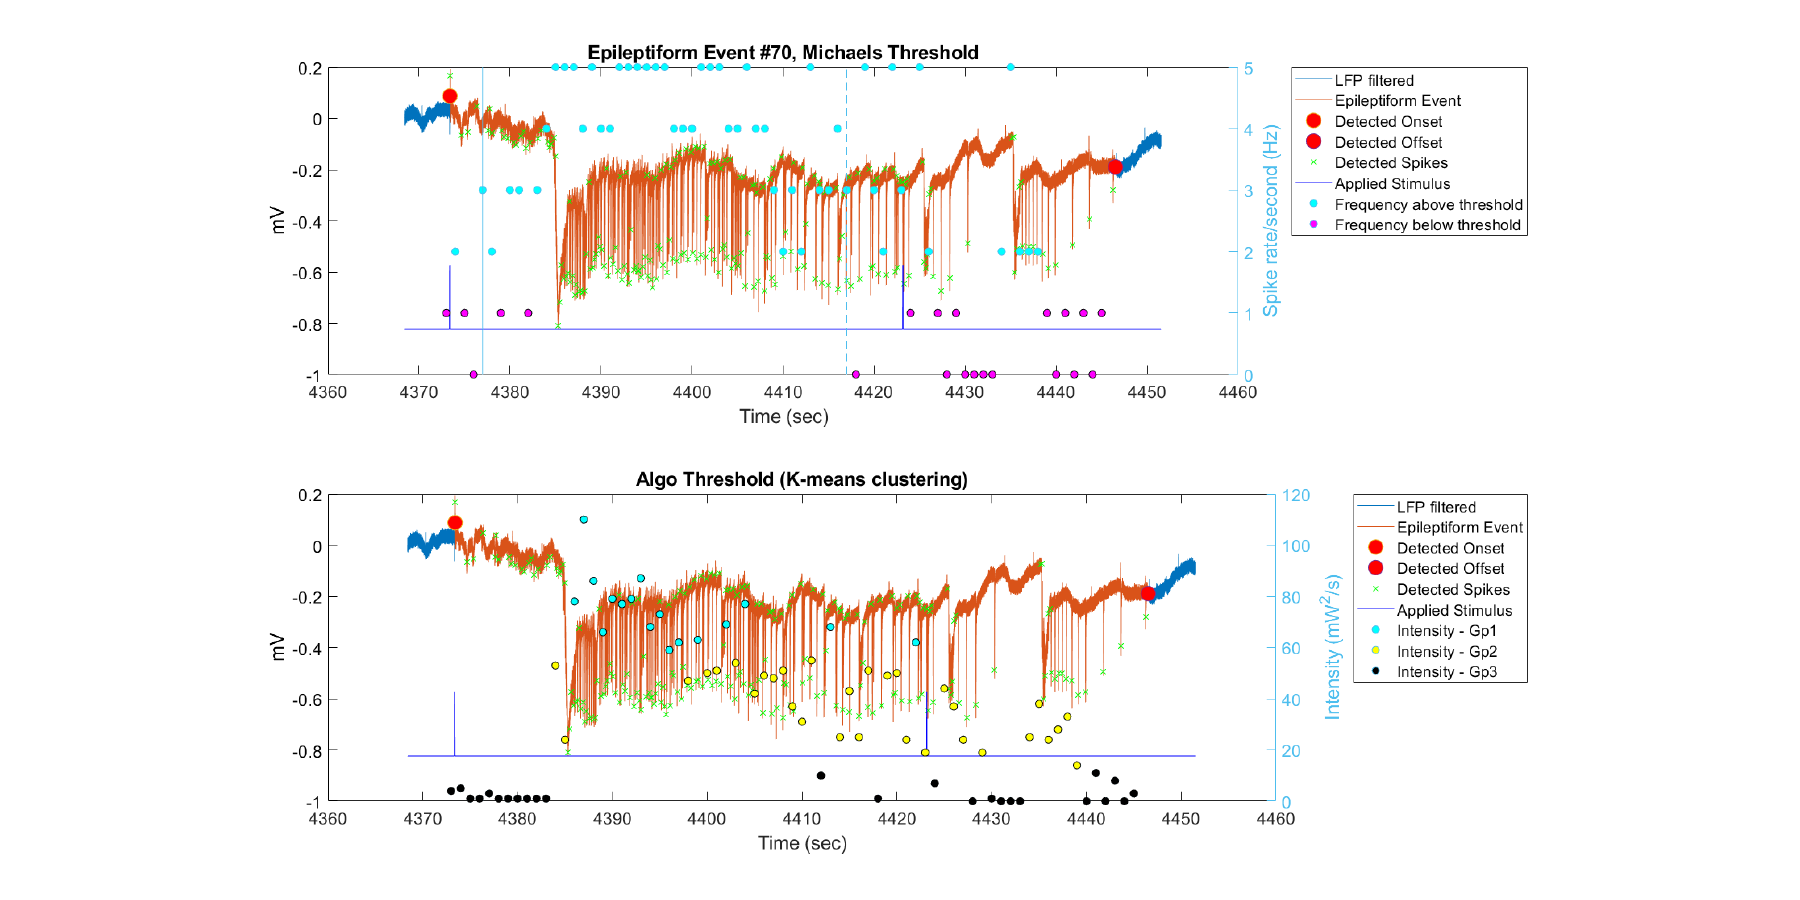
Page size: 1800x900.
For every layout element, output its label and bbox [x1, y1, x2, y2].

picture [126, 0, 1674, 900]
